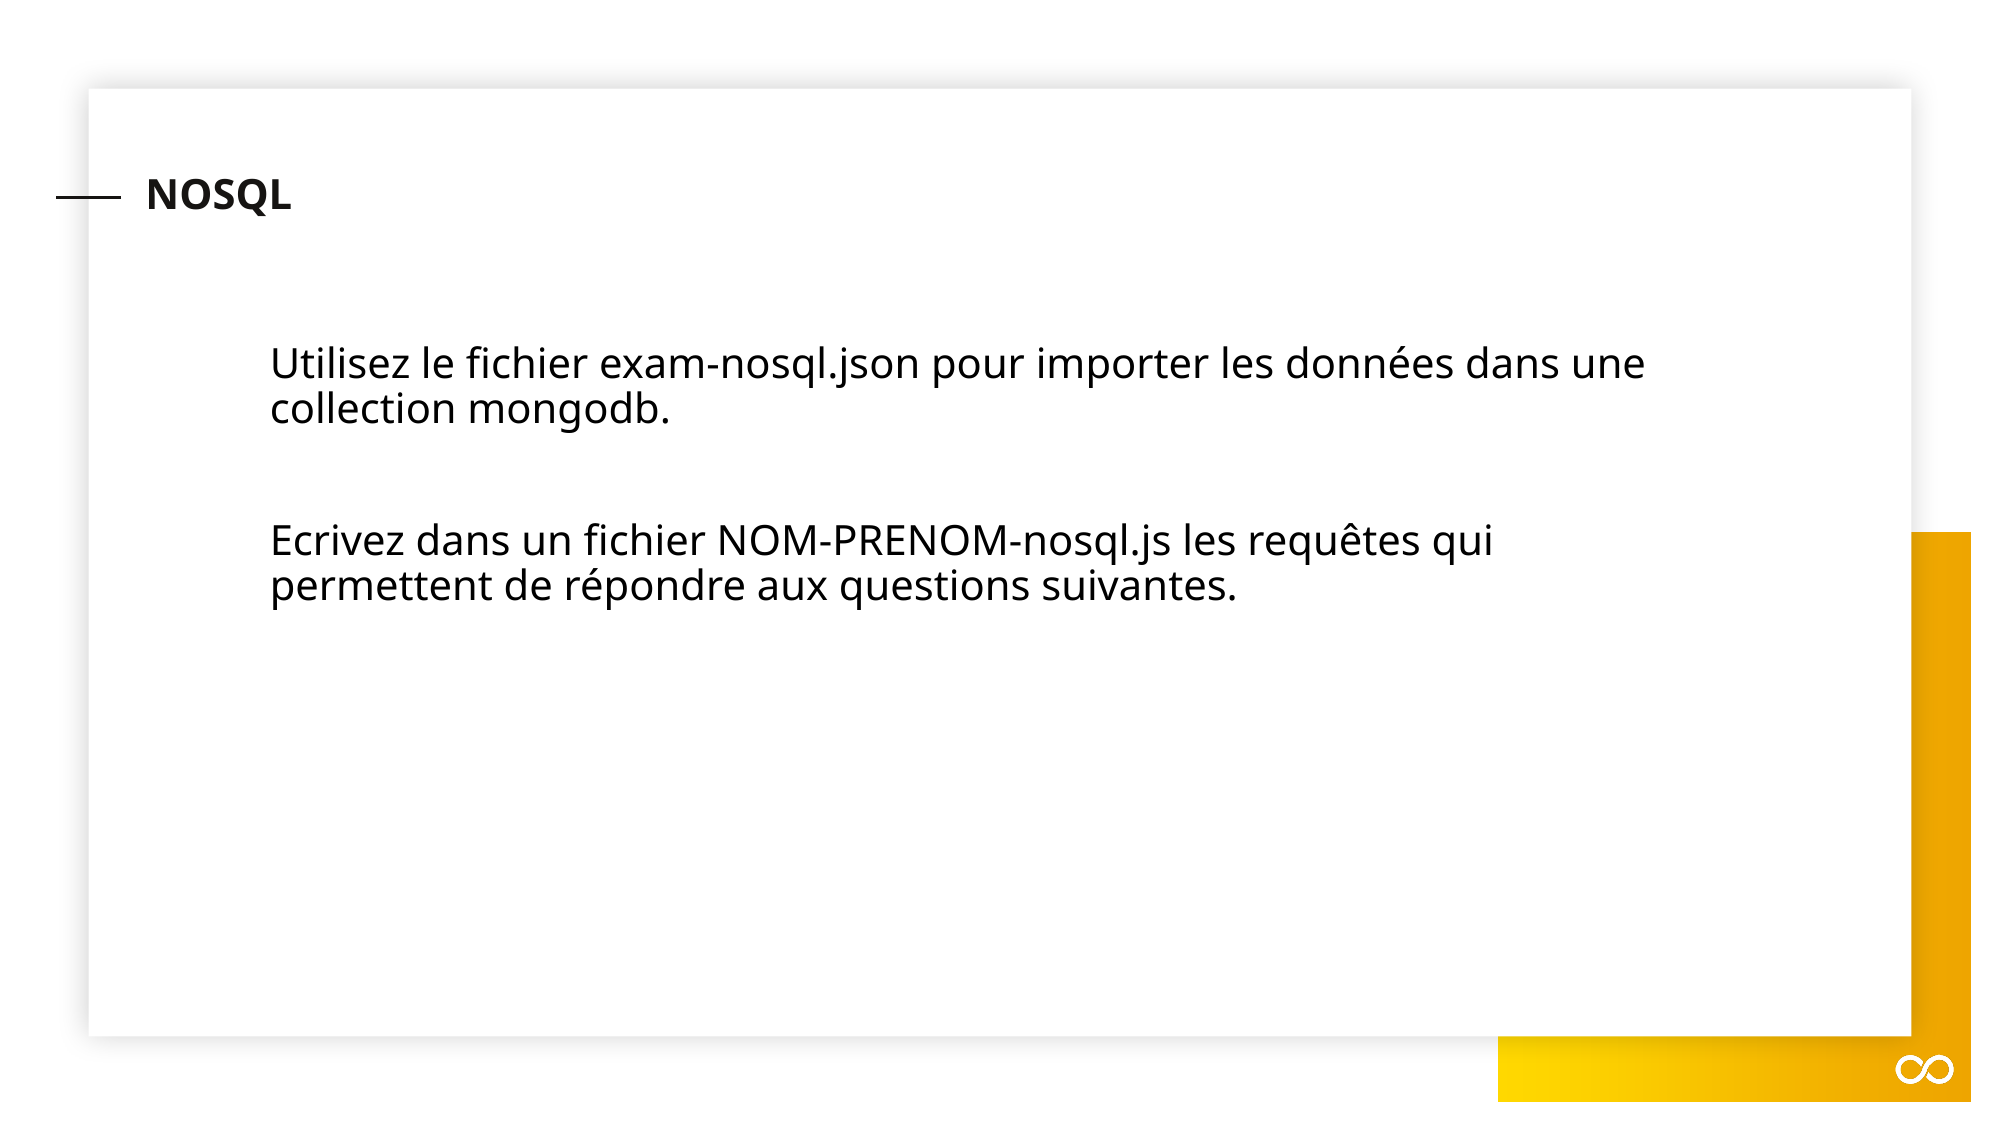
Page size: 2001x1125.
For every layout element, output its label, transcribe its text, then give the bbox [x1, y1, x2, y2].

list Utilisez le fichier exam-nosql.json pour importer les données dans une collection mongodb. Ecrivez dans un fichier NOM-PRENOM-nosql.js les requêtes qui permettent de répondre aux questions suivantes. [254, 335, 1727, 900]
title NOSQL [130, 163, 1870, 230]
picture [1498, 532, 1971, 1102]
